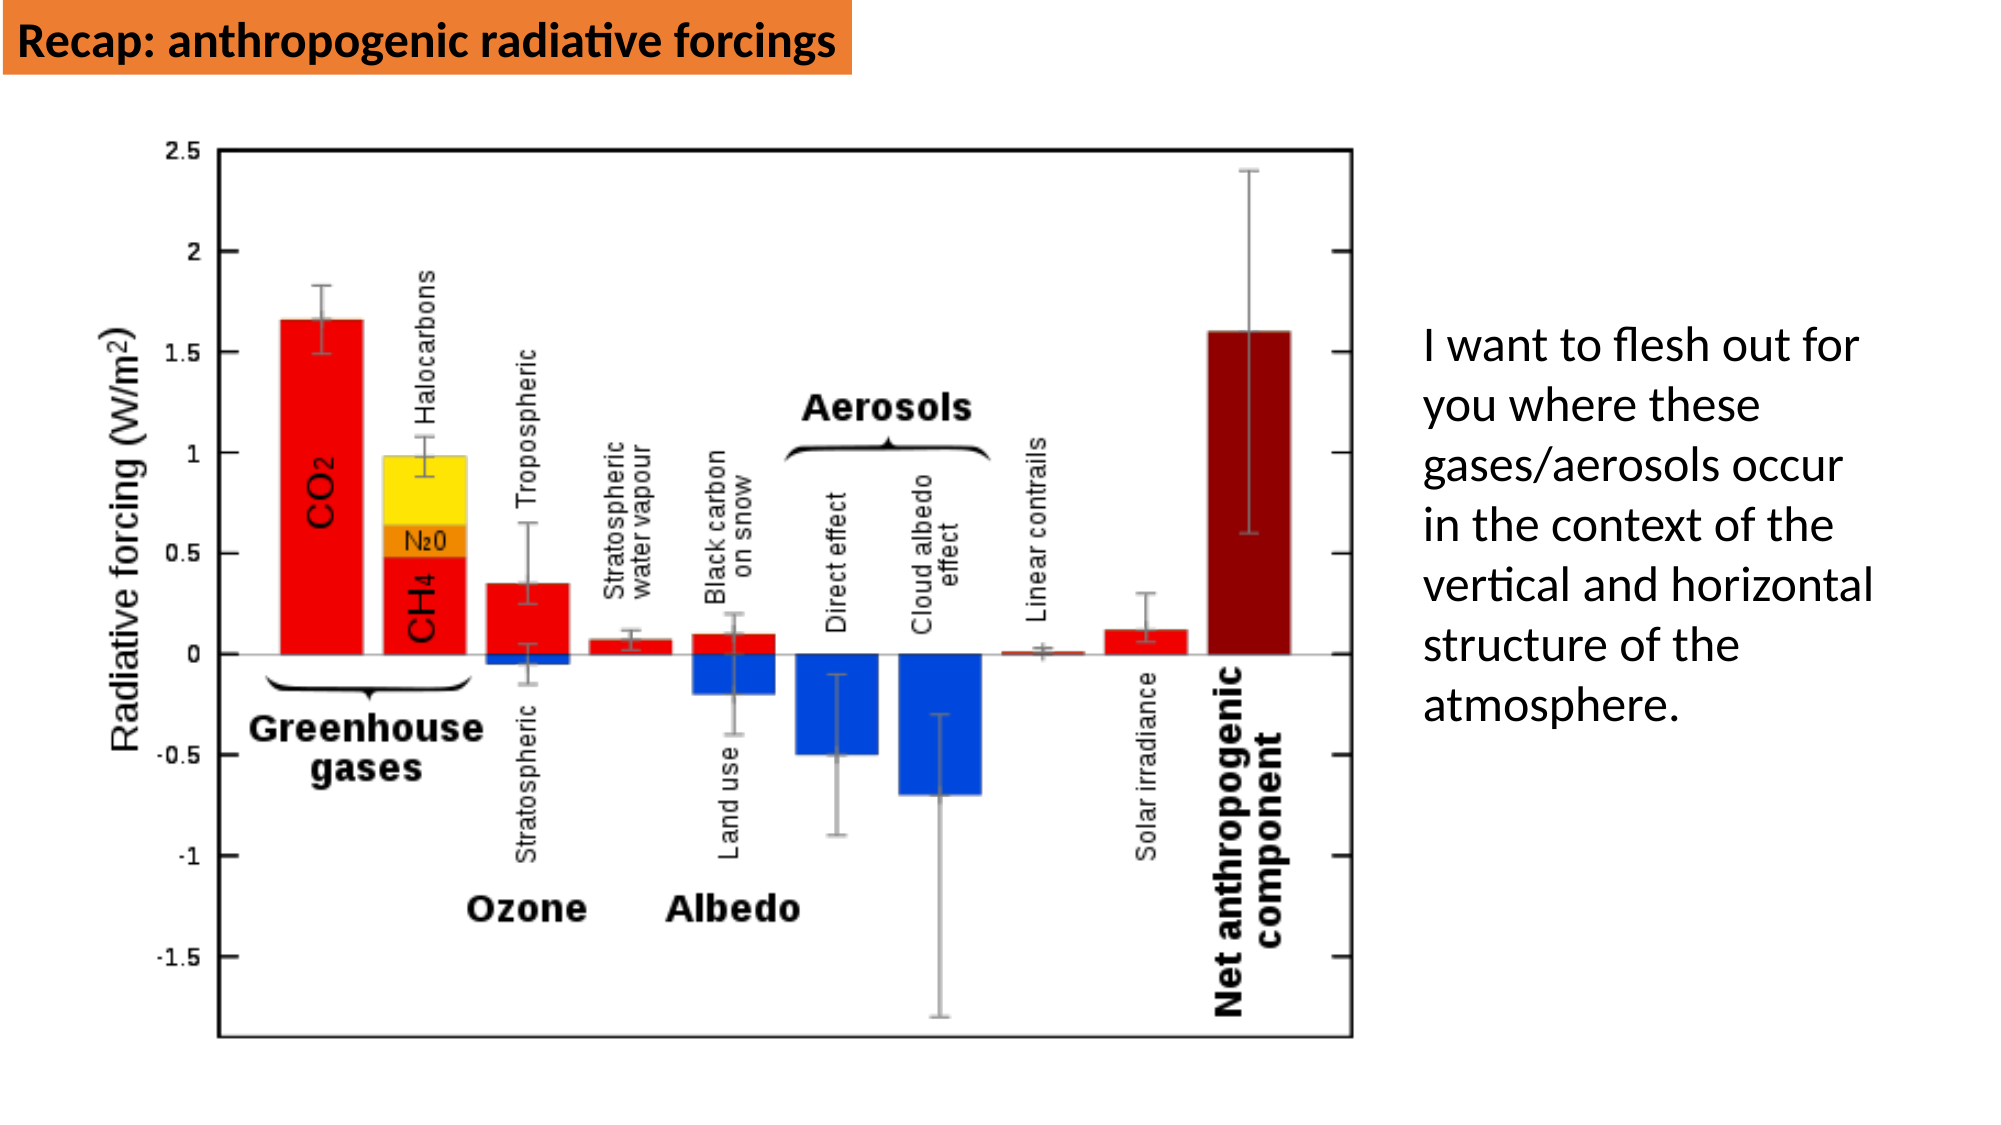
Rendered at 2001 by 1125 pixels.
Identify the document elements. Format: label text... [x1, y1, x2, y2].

picture [90, 127, 1409, 1074]
text_box Recap: anthropogenic radiative forcings [2, 0, 852, 75]
text_box I want to flesh out for you where these gases/aerosols occur in the context of the vertical and horizontal structure of the atmosphere. [1409, 303, 1892, 739]
